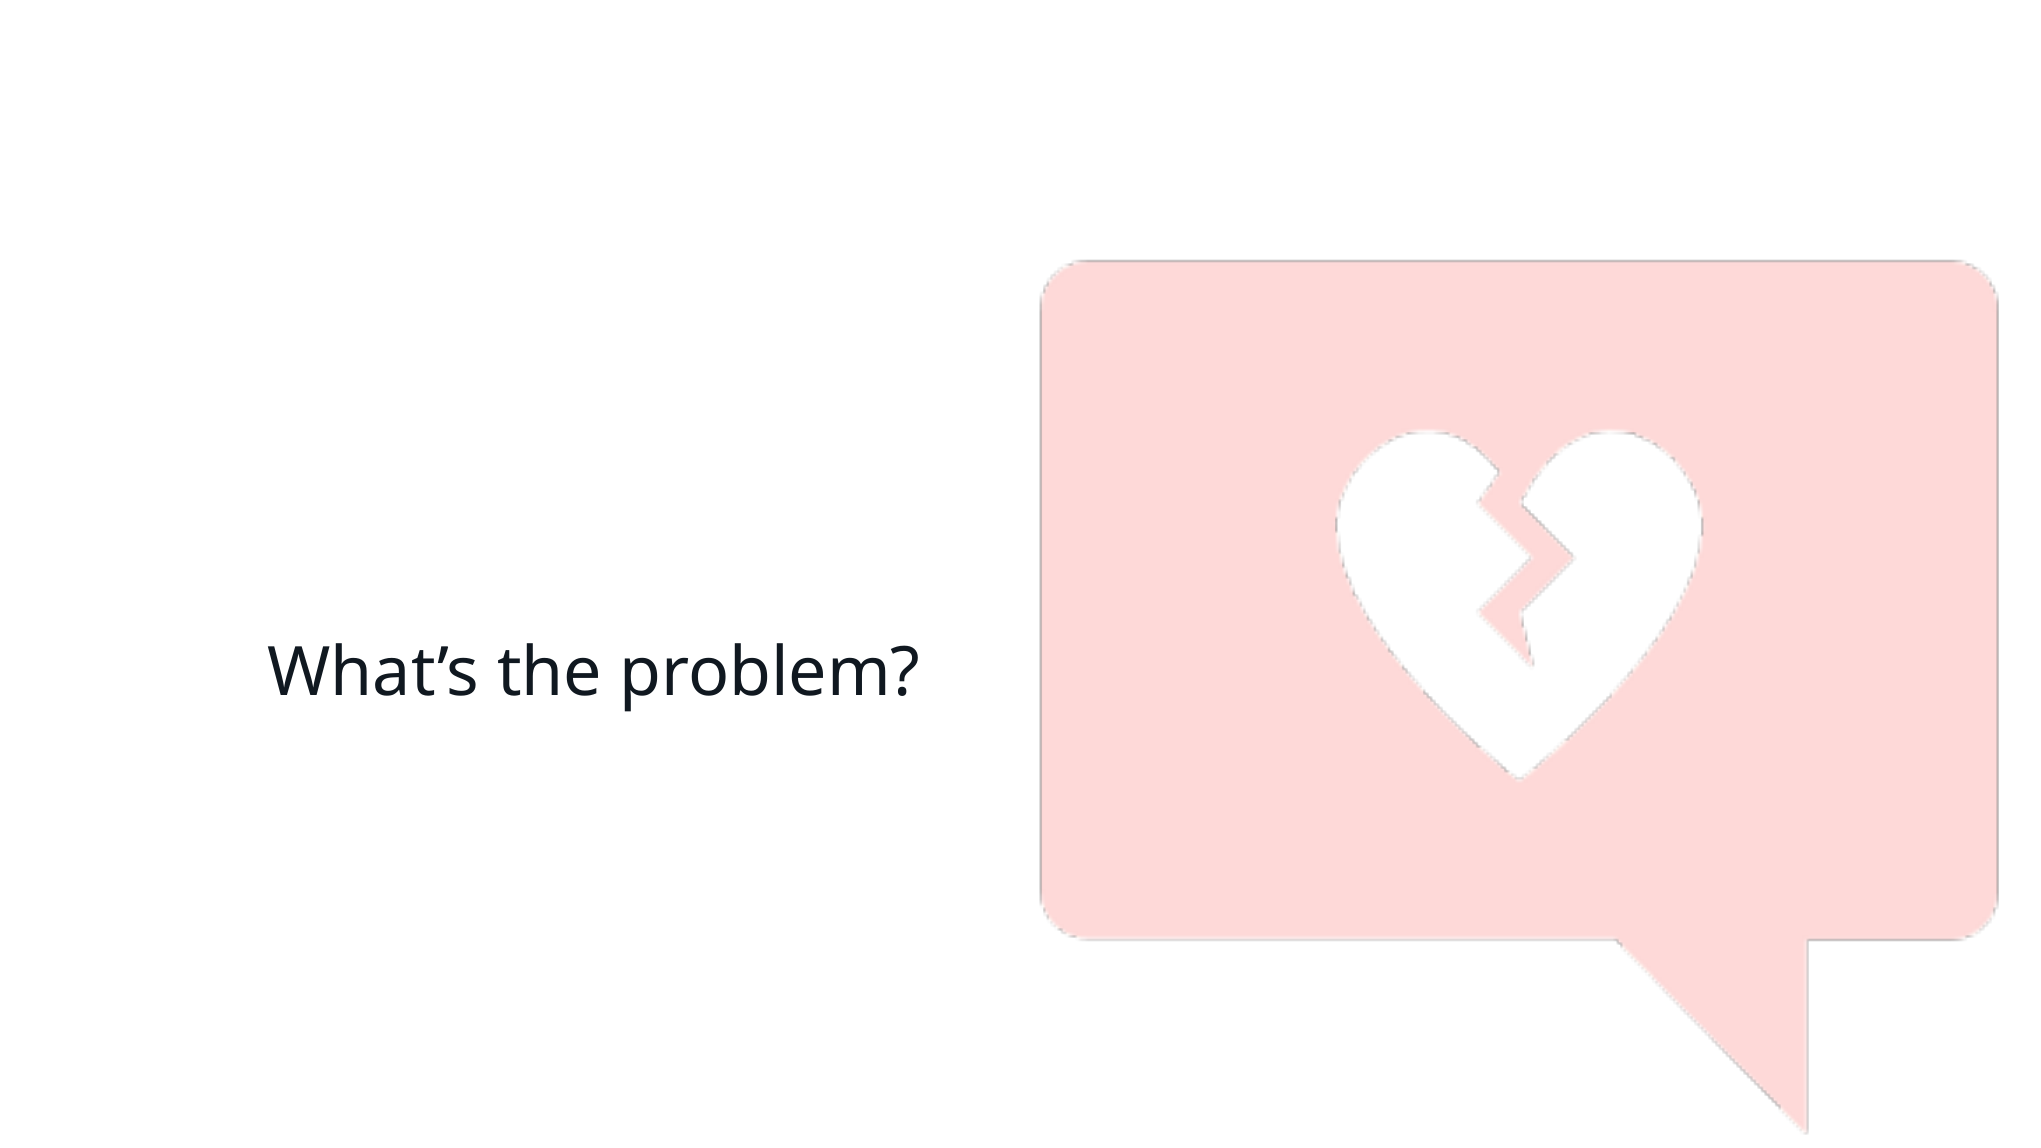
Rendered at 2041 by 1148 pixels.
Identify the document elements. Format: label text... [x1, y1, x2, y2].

picture [844, 23, 2041, 1148]
text_box What’s the problem? [252, 620, 839, 722]
